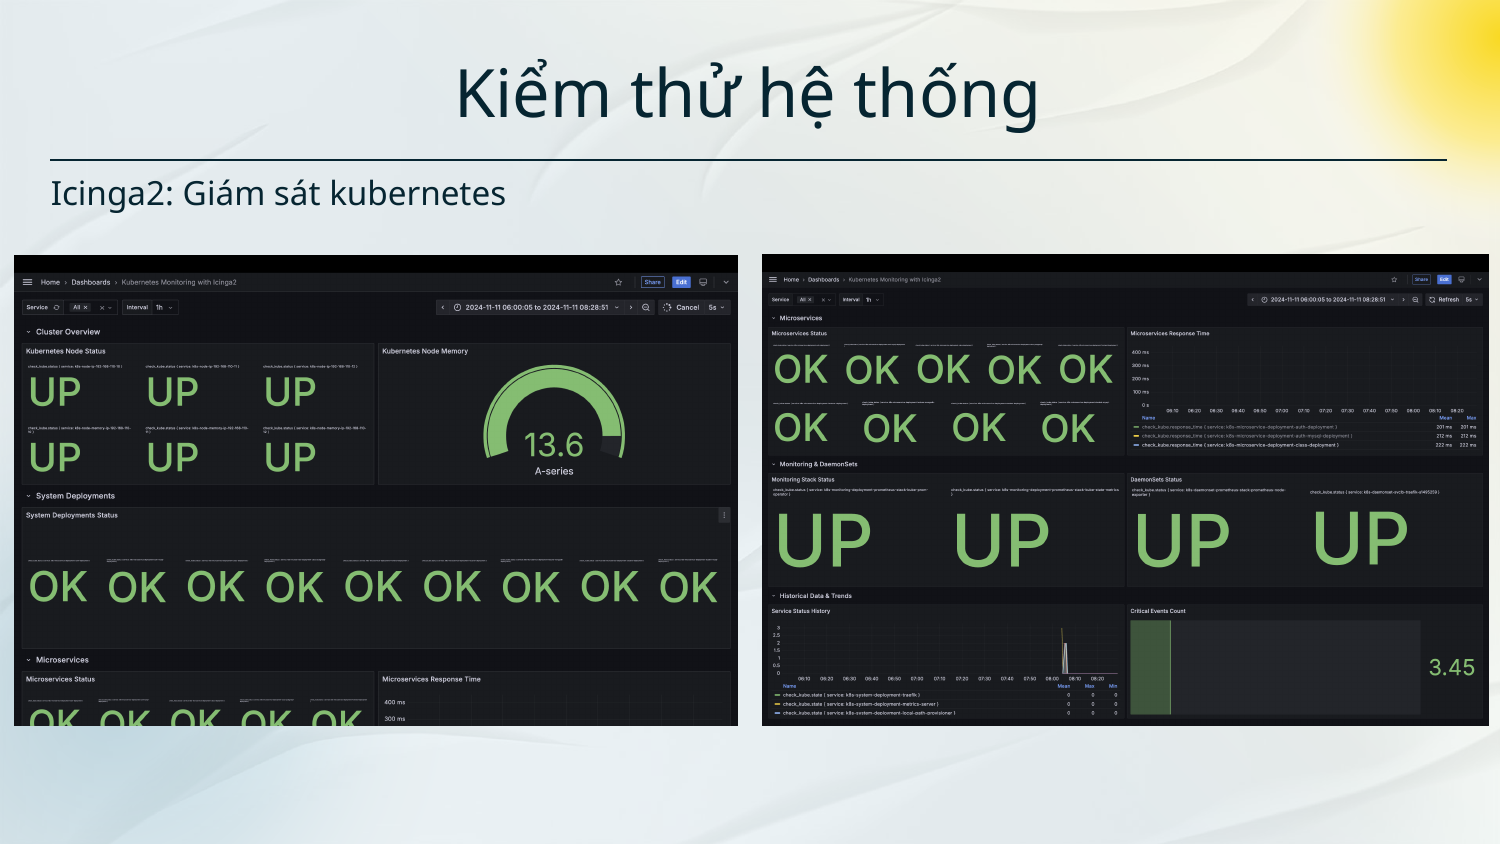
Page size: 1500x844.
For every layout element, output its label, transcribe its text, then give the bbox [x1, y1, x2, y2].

text_box Kiểm thử hệ thống [50, 51, 1447, 159]
text_box Icinga2: Giám sát kubernetes [50, 172, 1448, 653]
picture [13, 255, 738, 726]
picture [762, 254, 1489, 726]
